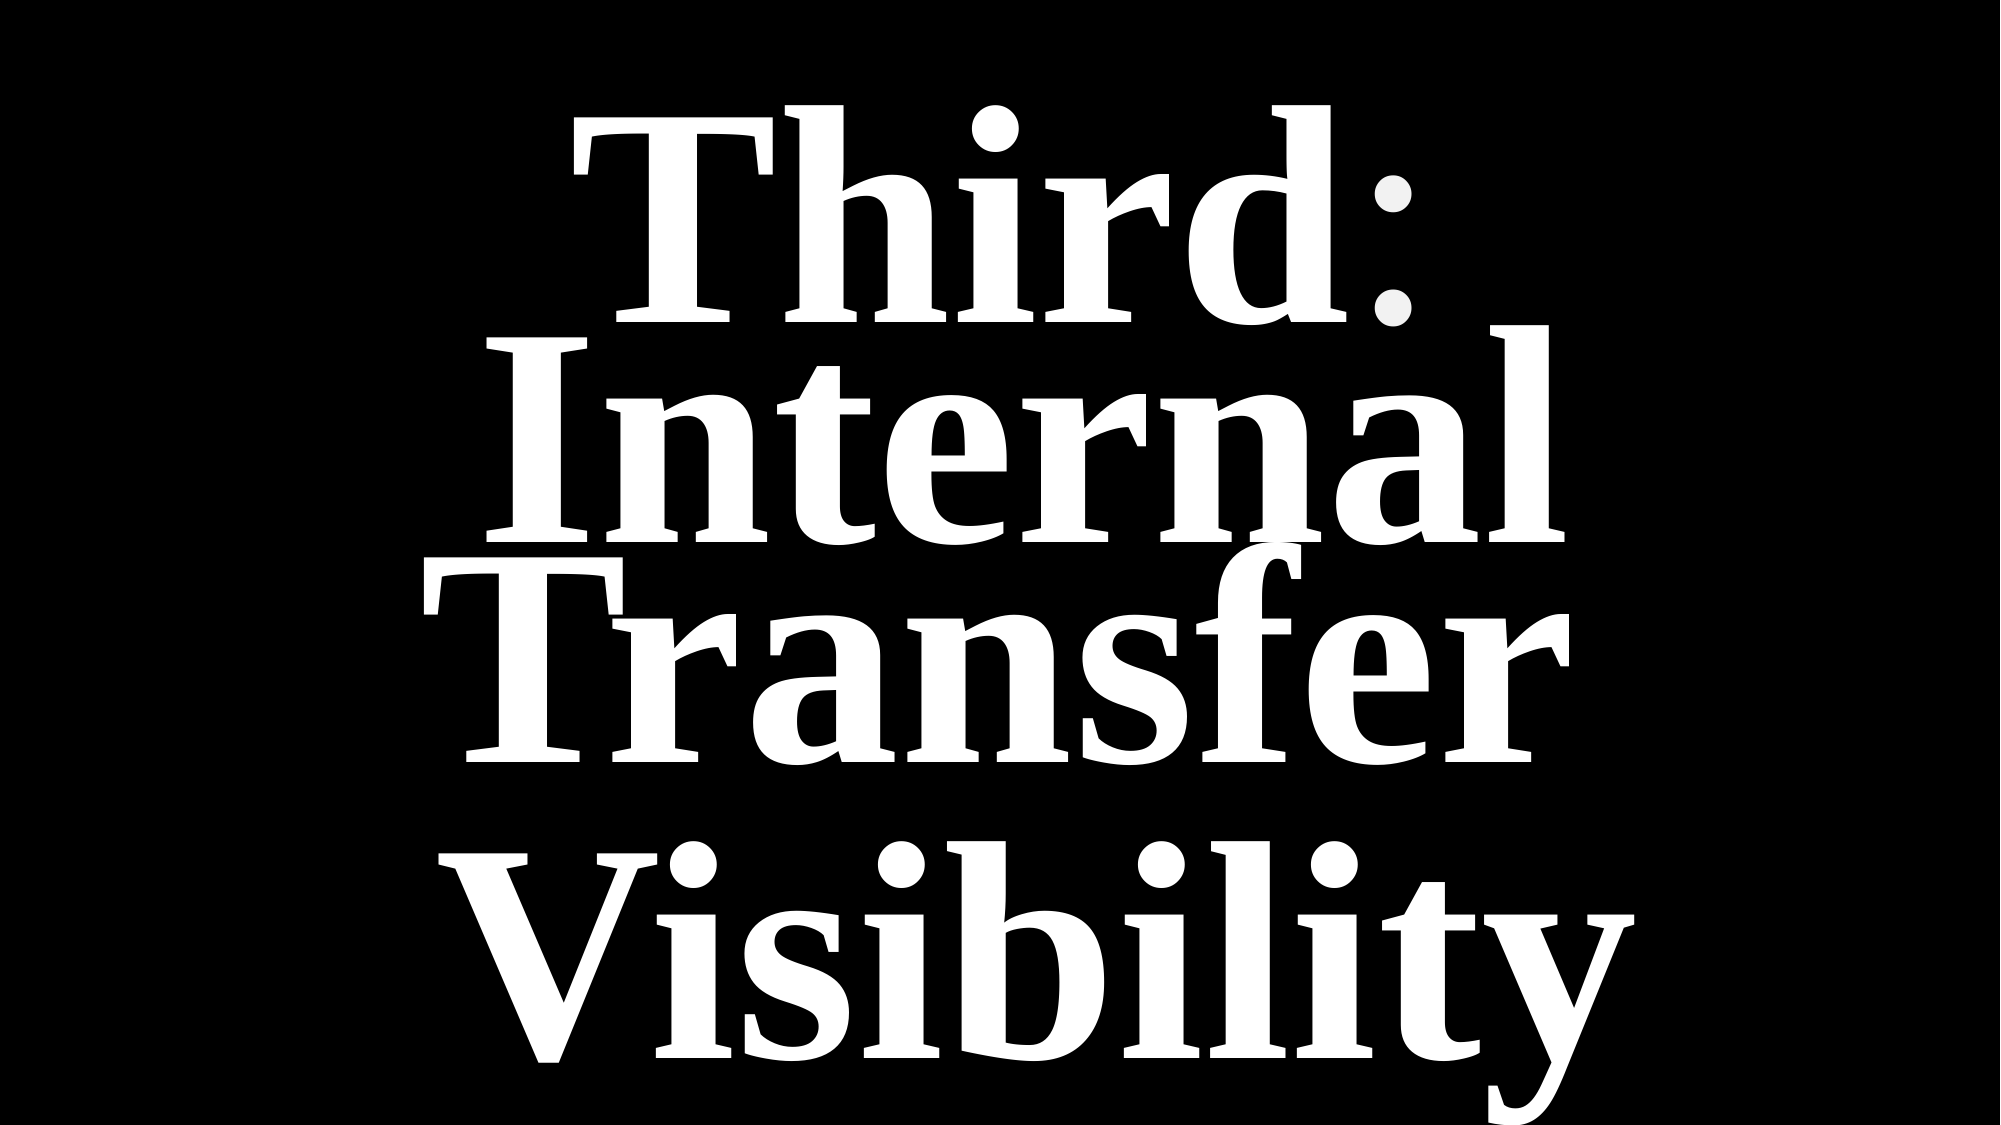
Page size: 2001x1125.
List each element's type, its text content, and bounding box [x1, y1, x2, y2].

title Third: [506, 163, 1501, 280]
text_box Visibility [363, 899, 1710, 1016]
text_box Transfer [300, 603, 1696, 719]
text_box Internal [372, 383, 1675, 499]
